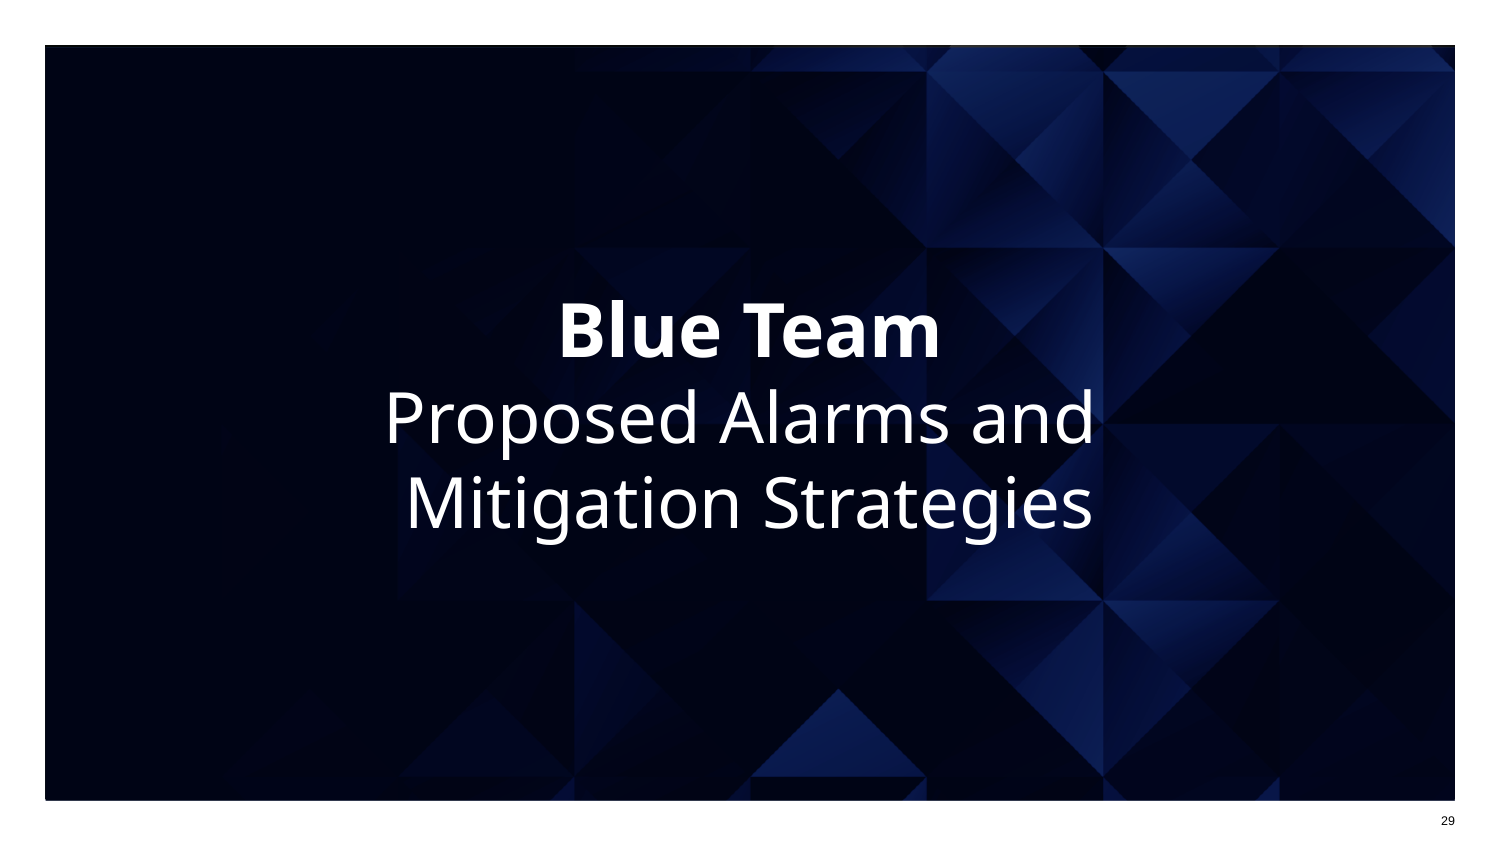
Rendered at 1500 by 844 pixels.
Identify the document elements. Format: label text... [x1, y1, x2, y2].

text_box 29 [1411, 813, 1455, 831]
picture [44, 45, 1456, 802]
